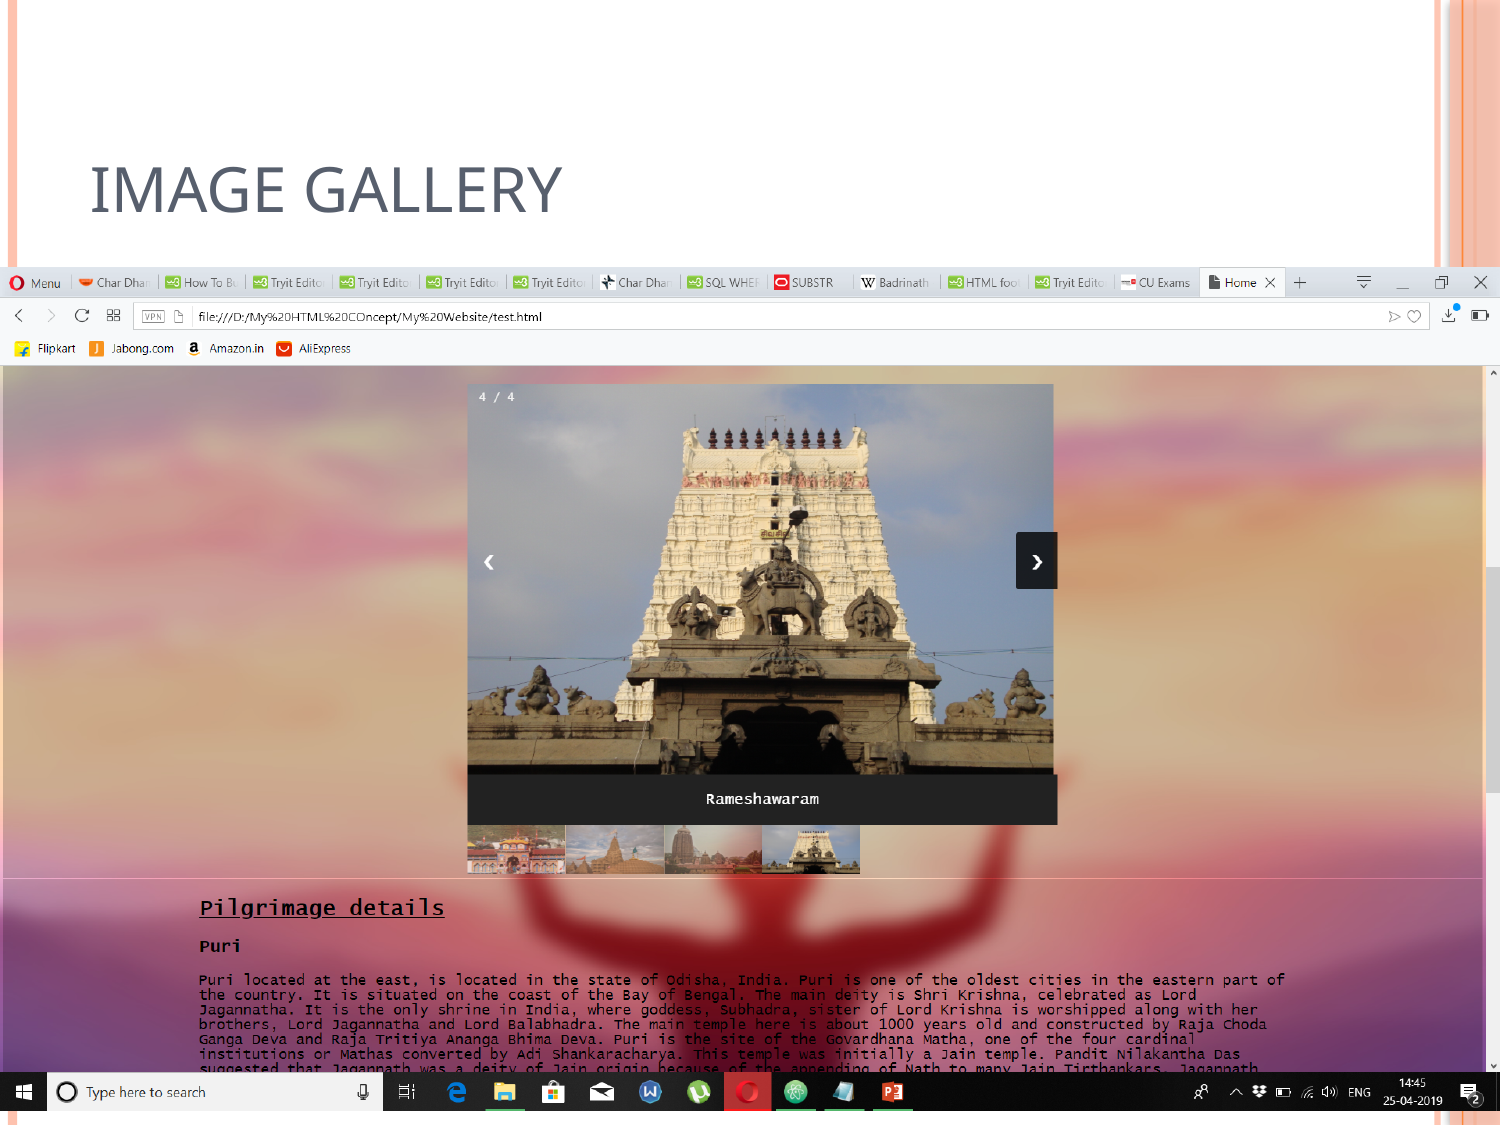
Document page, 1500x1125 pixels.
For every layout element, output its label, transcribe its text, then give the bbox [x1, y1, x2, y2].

title IMAGE GALLERY [75, 45, 1300, 233]
picture [0, 266, 1500, 1112]
